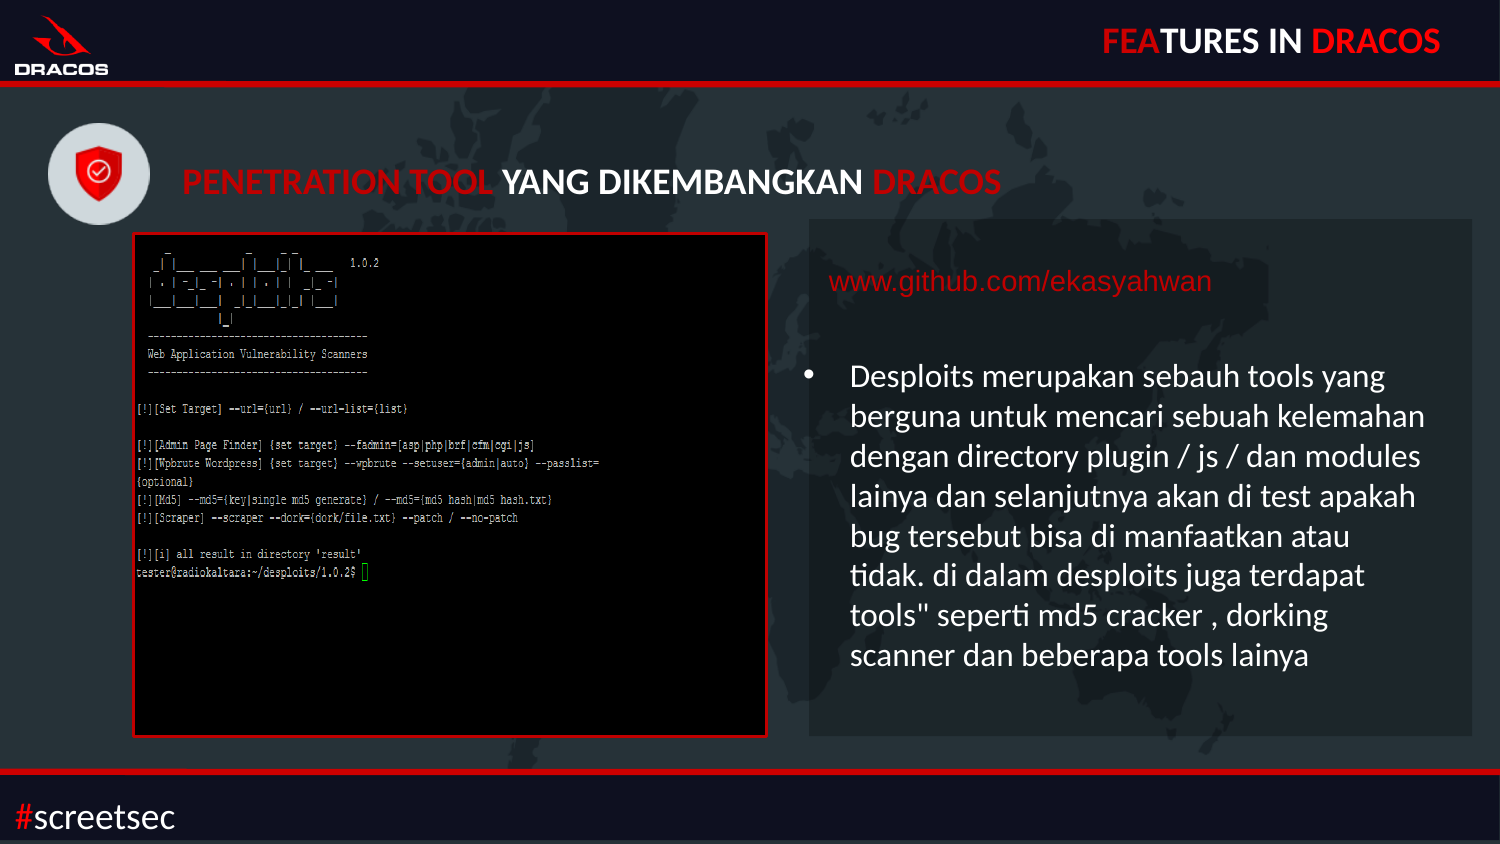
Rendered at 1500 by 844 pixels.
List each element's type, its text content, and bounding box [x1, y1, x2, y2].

text_box [809, 219, 814, 256]
text_box [0, 773, 1500, 842]
picture [14, 15, 109, 75]
text_box [0, 0, 1500, 83]
text_box [809, 309, 1473, 737]
text_box PENETRATION TOOL YANG DIKEMBANGKAN DRACOS [314, 149, 870, 210]
text_box www.github.com/ekasyahwan [814, 209, 1491, 309]
text_box FEATURES IN DRACOS [1087, 8, 1500, 113]
text_box #screetsec [0, 784, 263, 844]
picture [0, 86, 1500, 770]
text_box Desploits merupakan sebauh tools yang berguna untuk mencari sebuah kelemahan dengan directory plugin / js / dan modules lainya dan selanjutnya akan di test apakah bug tersebut bisa di manfaatkan atau tidak. di dalam desploits juga terdapat tools" seperti md5 cracker , dorking scanner dan beberapa tools lainya [788, 256, 1446, 722]
